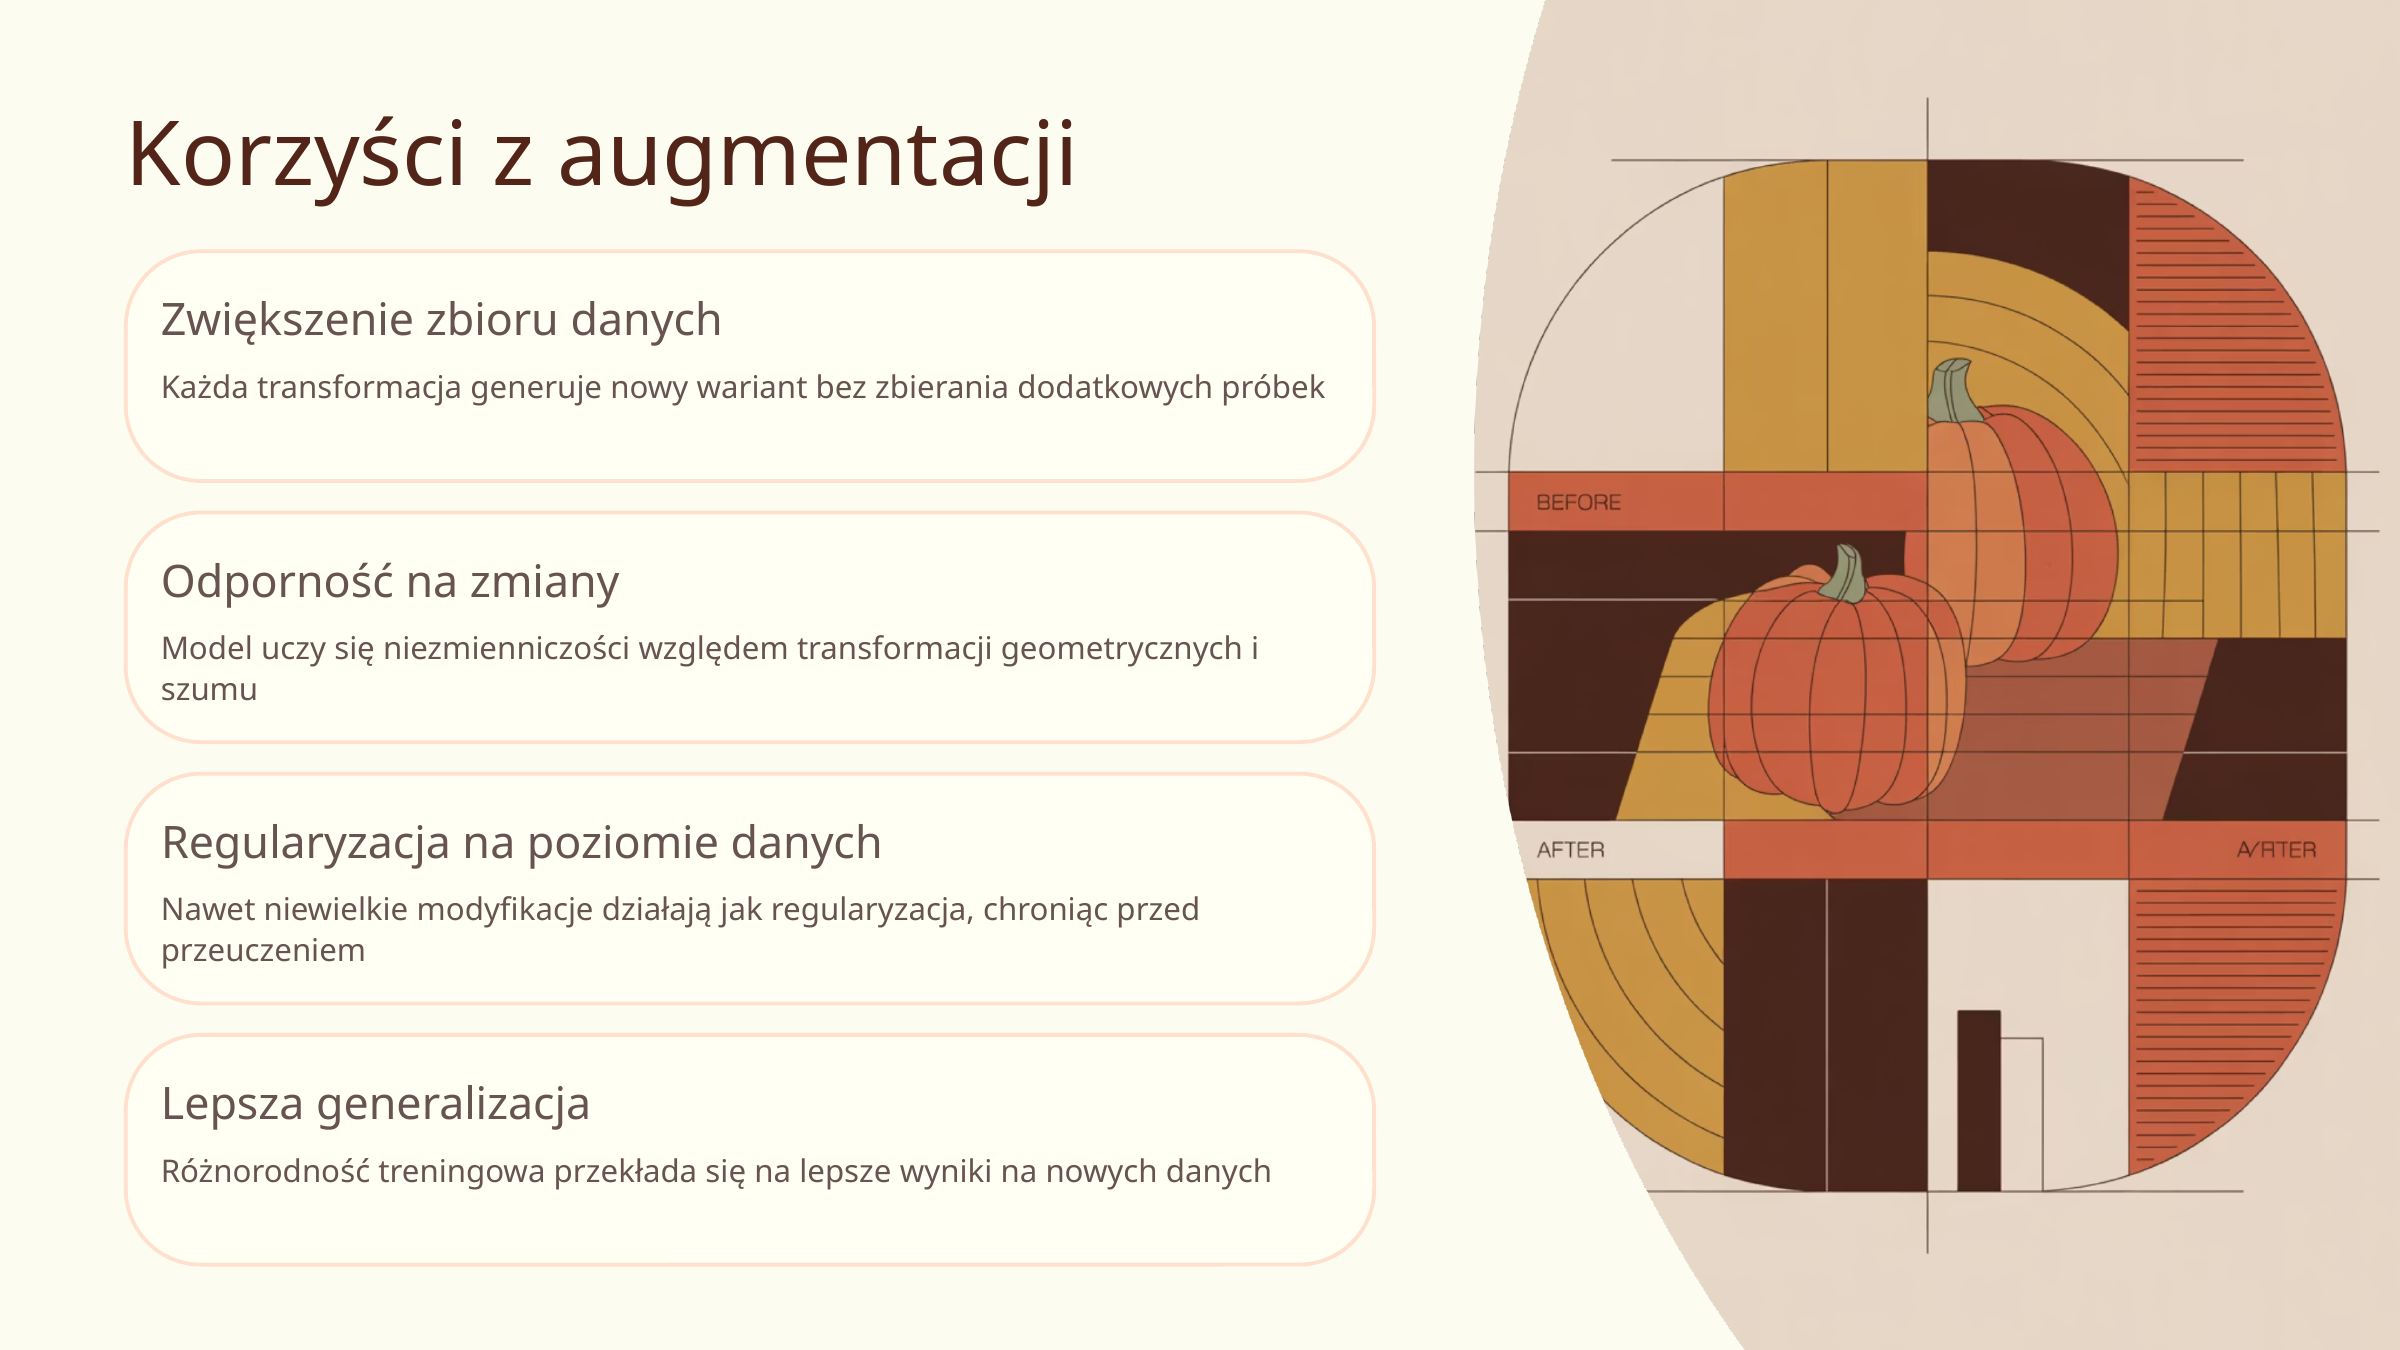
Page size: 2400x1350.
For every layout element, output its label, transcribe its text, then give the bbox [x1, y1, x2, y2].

text_box [125, 773, 1375, 1004]
text_box [125, 1034, 1375, 1265]
text_box Różnorodność treningowa przekłada się na lepsze wyniki na nowych danych [160, 1147, 1339, 1230]
picture [1454, 0, 2400, 1350]
text_box Odporność na zmiany [160, 547, 613, 607]
text_box Każda transformacja generuje nowy wariant bez zbierania dodatkowych próbek [160, 363, 1339, 446]
text_box Regularyzacja na poziomie danych [160, 808, 866, 868]
text_box Lepsza generalizacja [160, 1070, 613, 1129]
text_box [125, 251, 1375, 482]
text_box Zwiększenie zbioru danych [160, 286, 708, 346]
text_box Korzyści z augmentacji [125, 86, 1057, 204]
text_box Nawet niewielkie modyfikacje działają jak regularyzacja, chroniąc przed przeuczeniem [160, 886, 1339, 969]
text_box Model uczy się niezmienniczości względem transformacji geometrycznych i szumu [160, 625, 1339, 707]
text_box [125, 512, 1375, 743]
